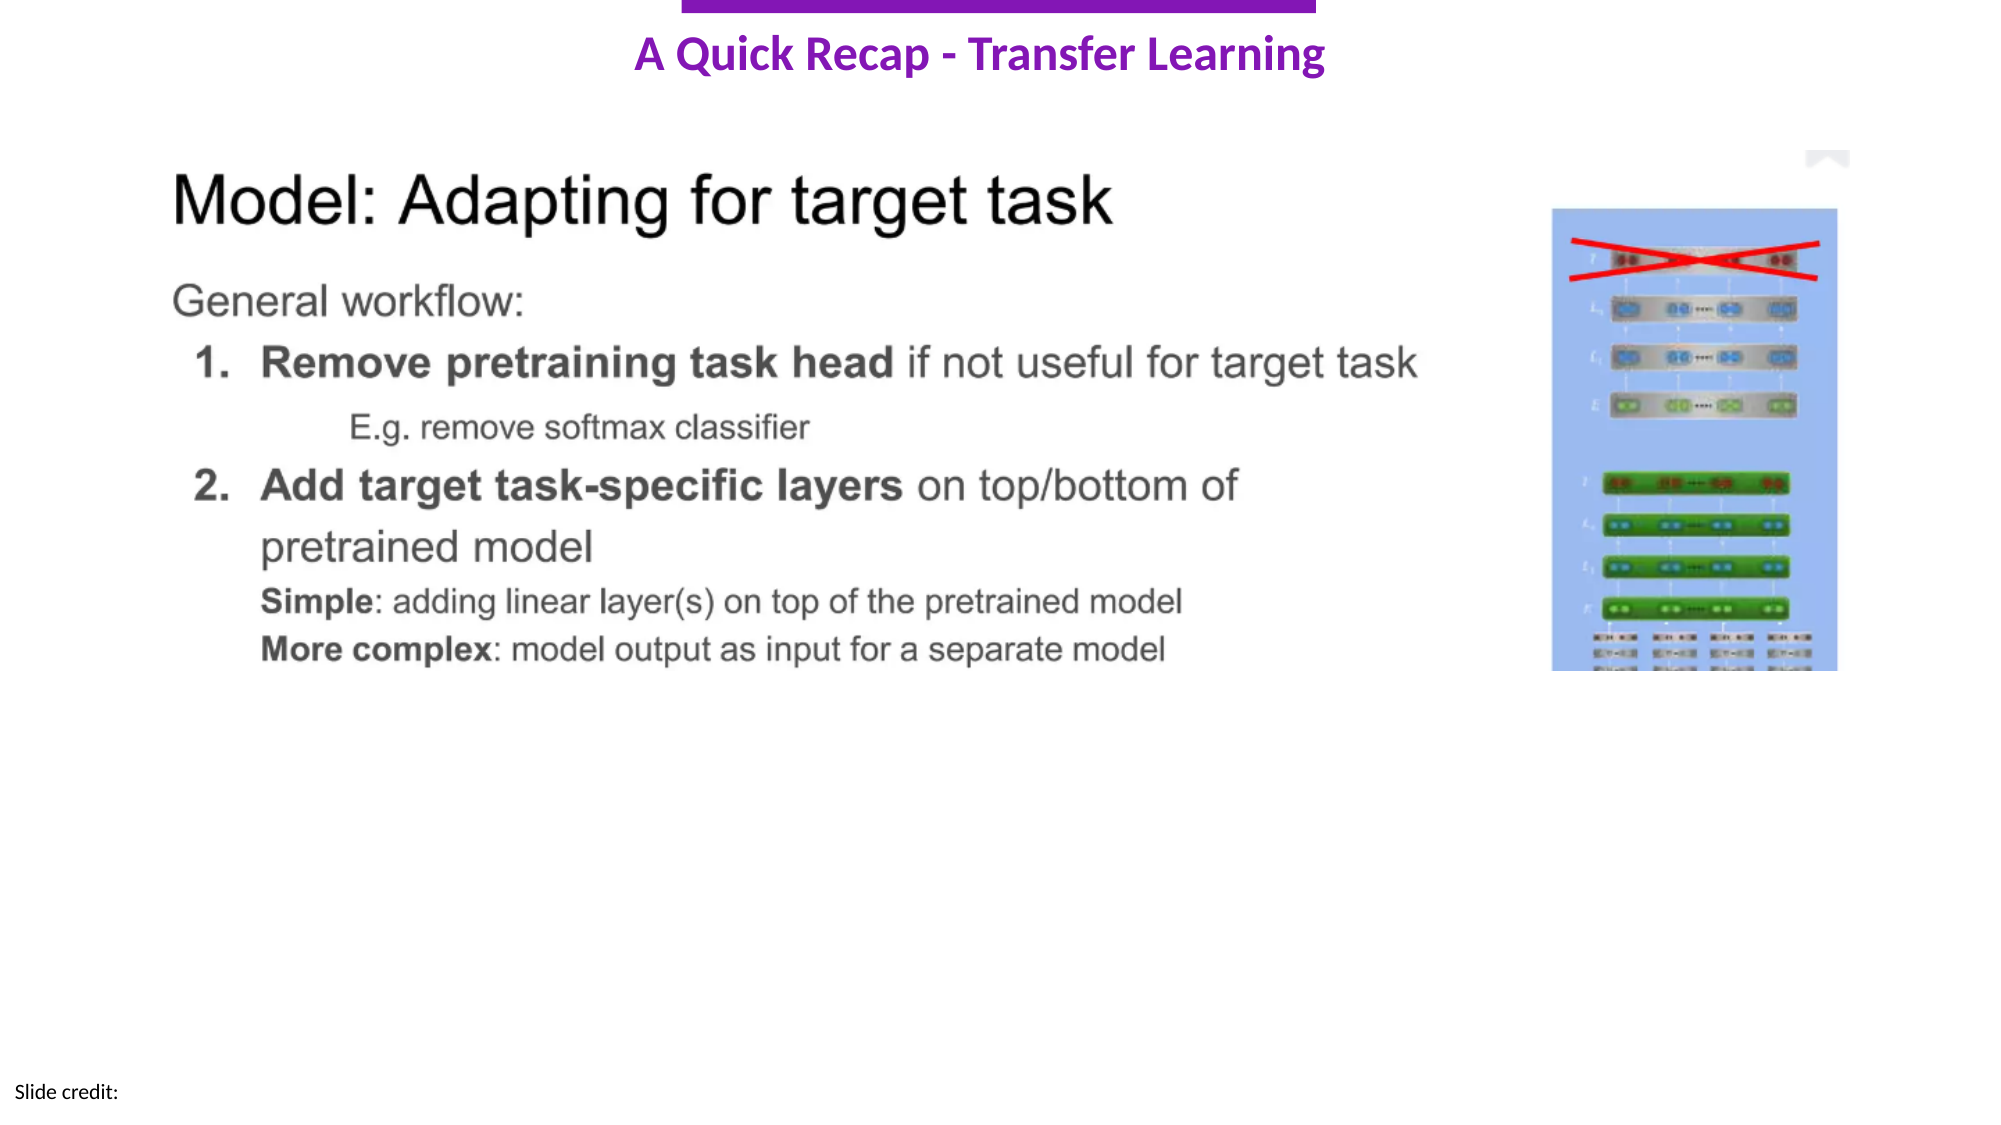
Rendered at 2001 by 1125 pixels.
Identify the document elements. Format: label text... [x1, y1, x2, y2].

picture [149, 149, 1850, 671]
text_box [681, 0, 1317, 13]
text_box Slide credit: [0, 1070, 1203, 1112]
text_box A Quick Recap - Transfer Learning [601, 13, 1359, 89]
